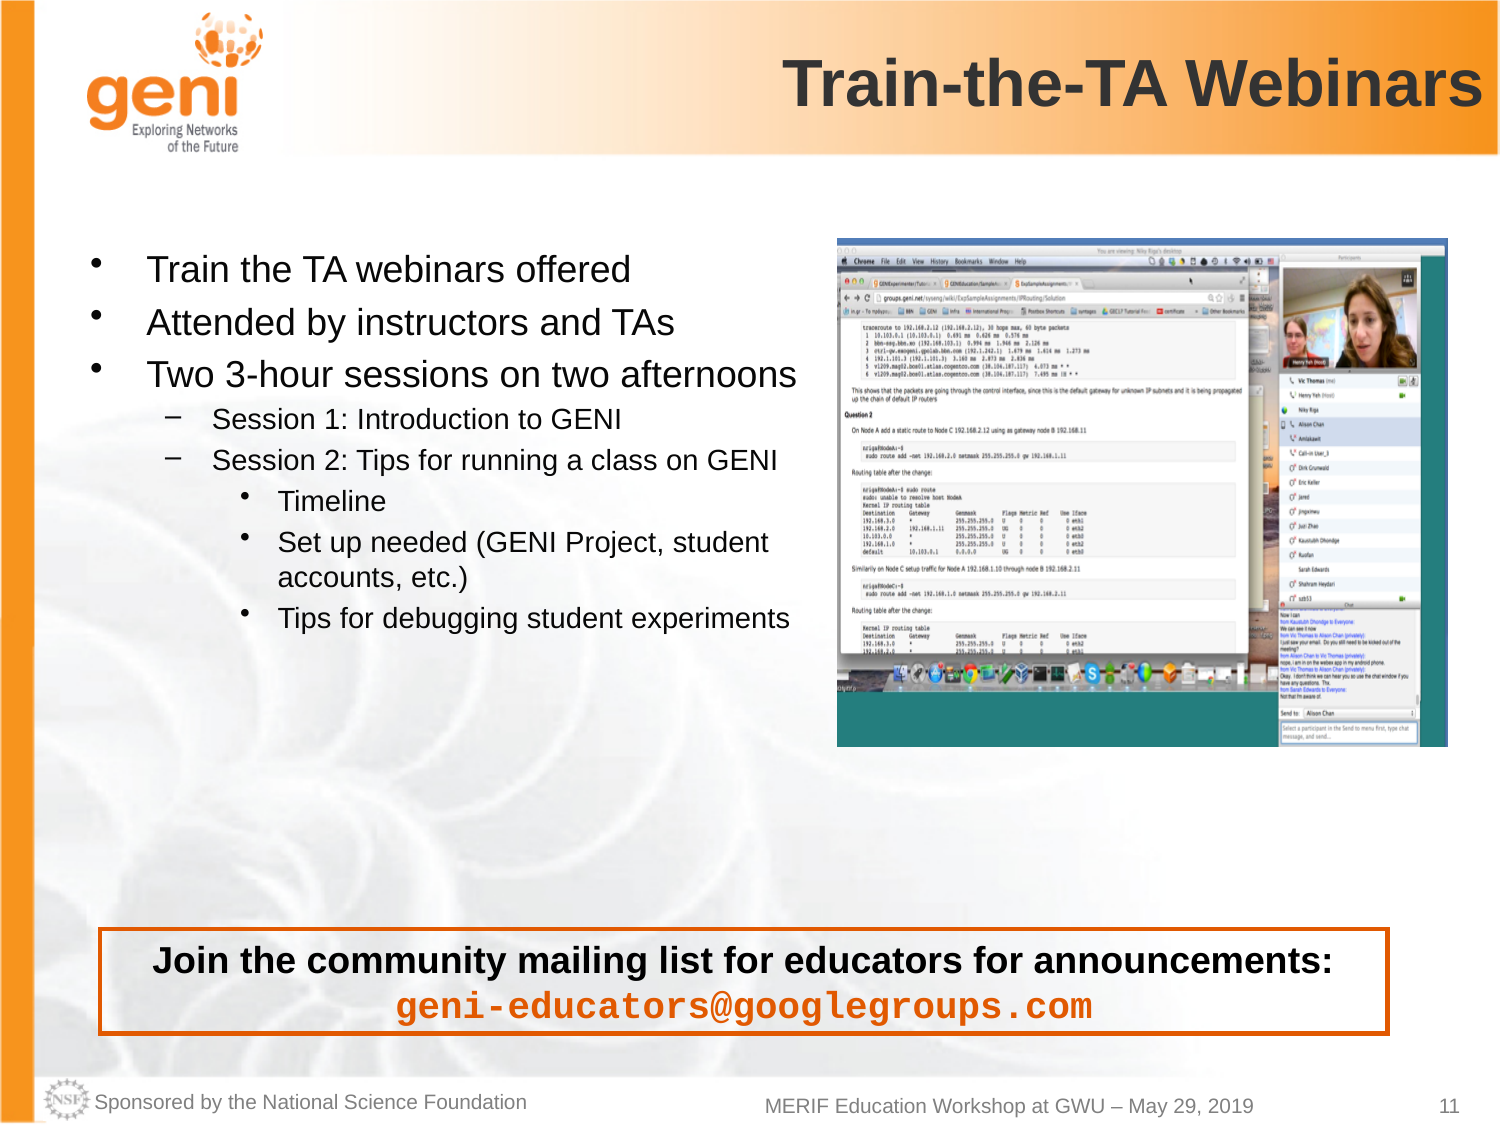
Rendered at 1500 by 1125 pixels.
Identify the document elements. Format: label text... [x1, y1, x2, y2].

list Train the TA webinars offered Attended by instructors and TAs Two 3-hour sessions on two afternoons Session 1: Introduction to GENI Session 2: Tips for running a class on GENI Timeline Set up needed (GENI Project, student accounts, etc.) Tips for debugging student experiments [74, 237, 838, 902]
title Train-the-TA Webinars [112, 0, 1500, 161]
picture [0, 0, 1500, 1125]
text_box Join the community mailing list for educators for announcements: geni-educators@googlegroups.com [99, 929, 1388, 1034]
